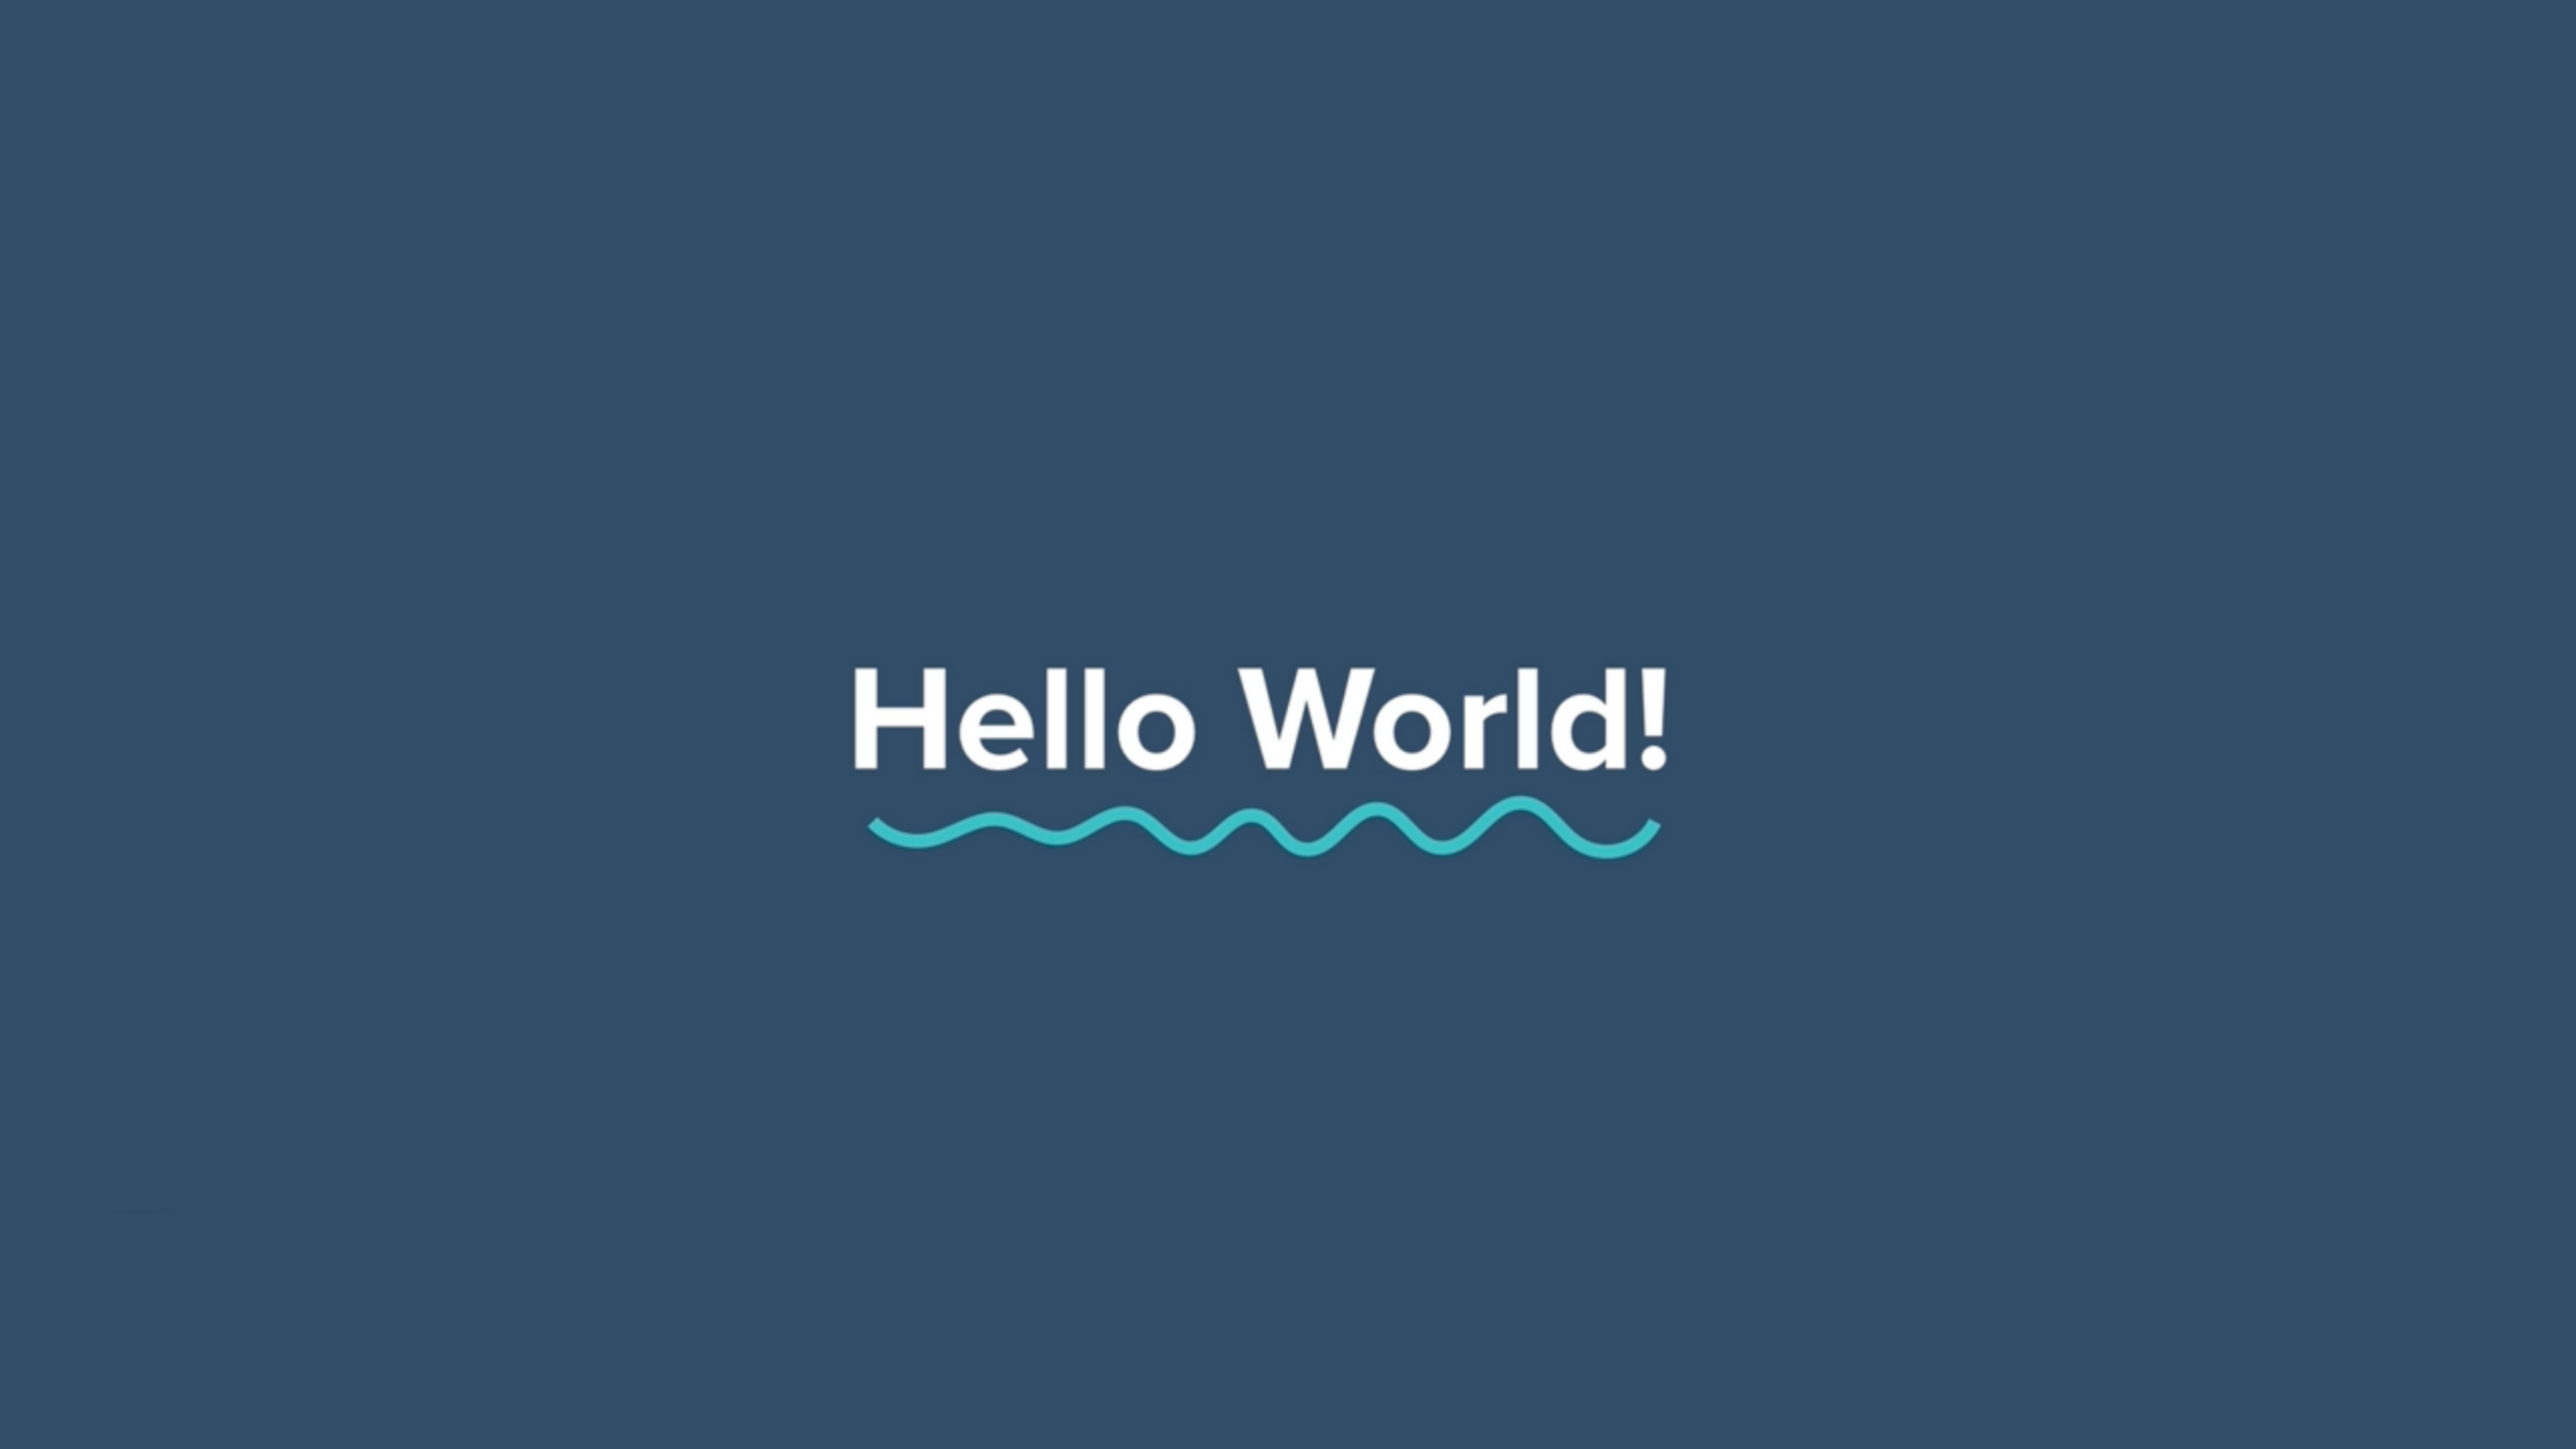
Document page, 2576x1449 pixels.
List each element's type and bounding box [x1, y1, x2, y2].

text_box [0, 0, 2576, 1214]
